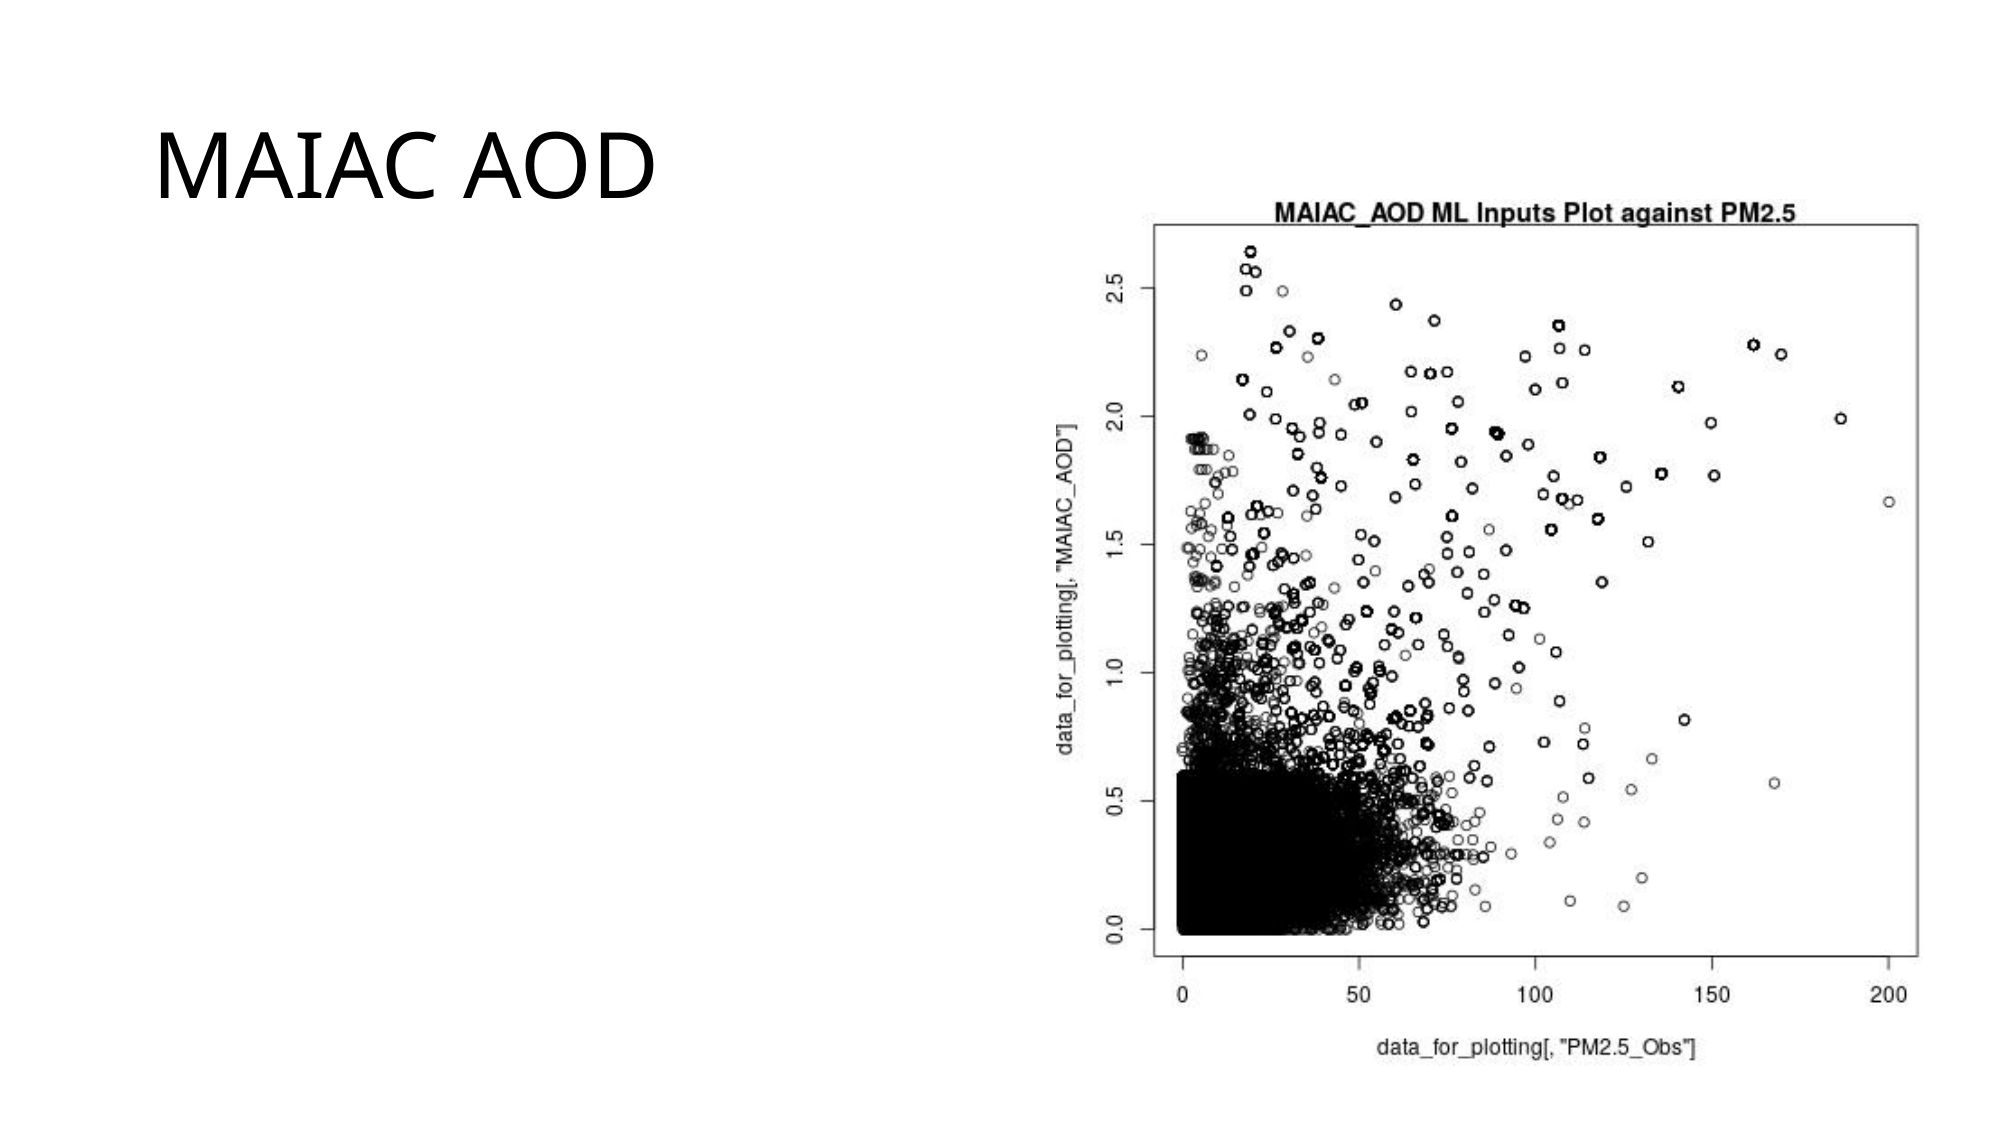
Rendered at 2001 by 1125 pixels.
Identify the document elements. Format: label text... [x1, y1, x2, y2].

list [1056, 199, 1923, 1066]
title MAIAC AOD [137, 59, 1863, 278]
